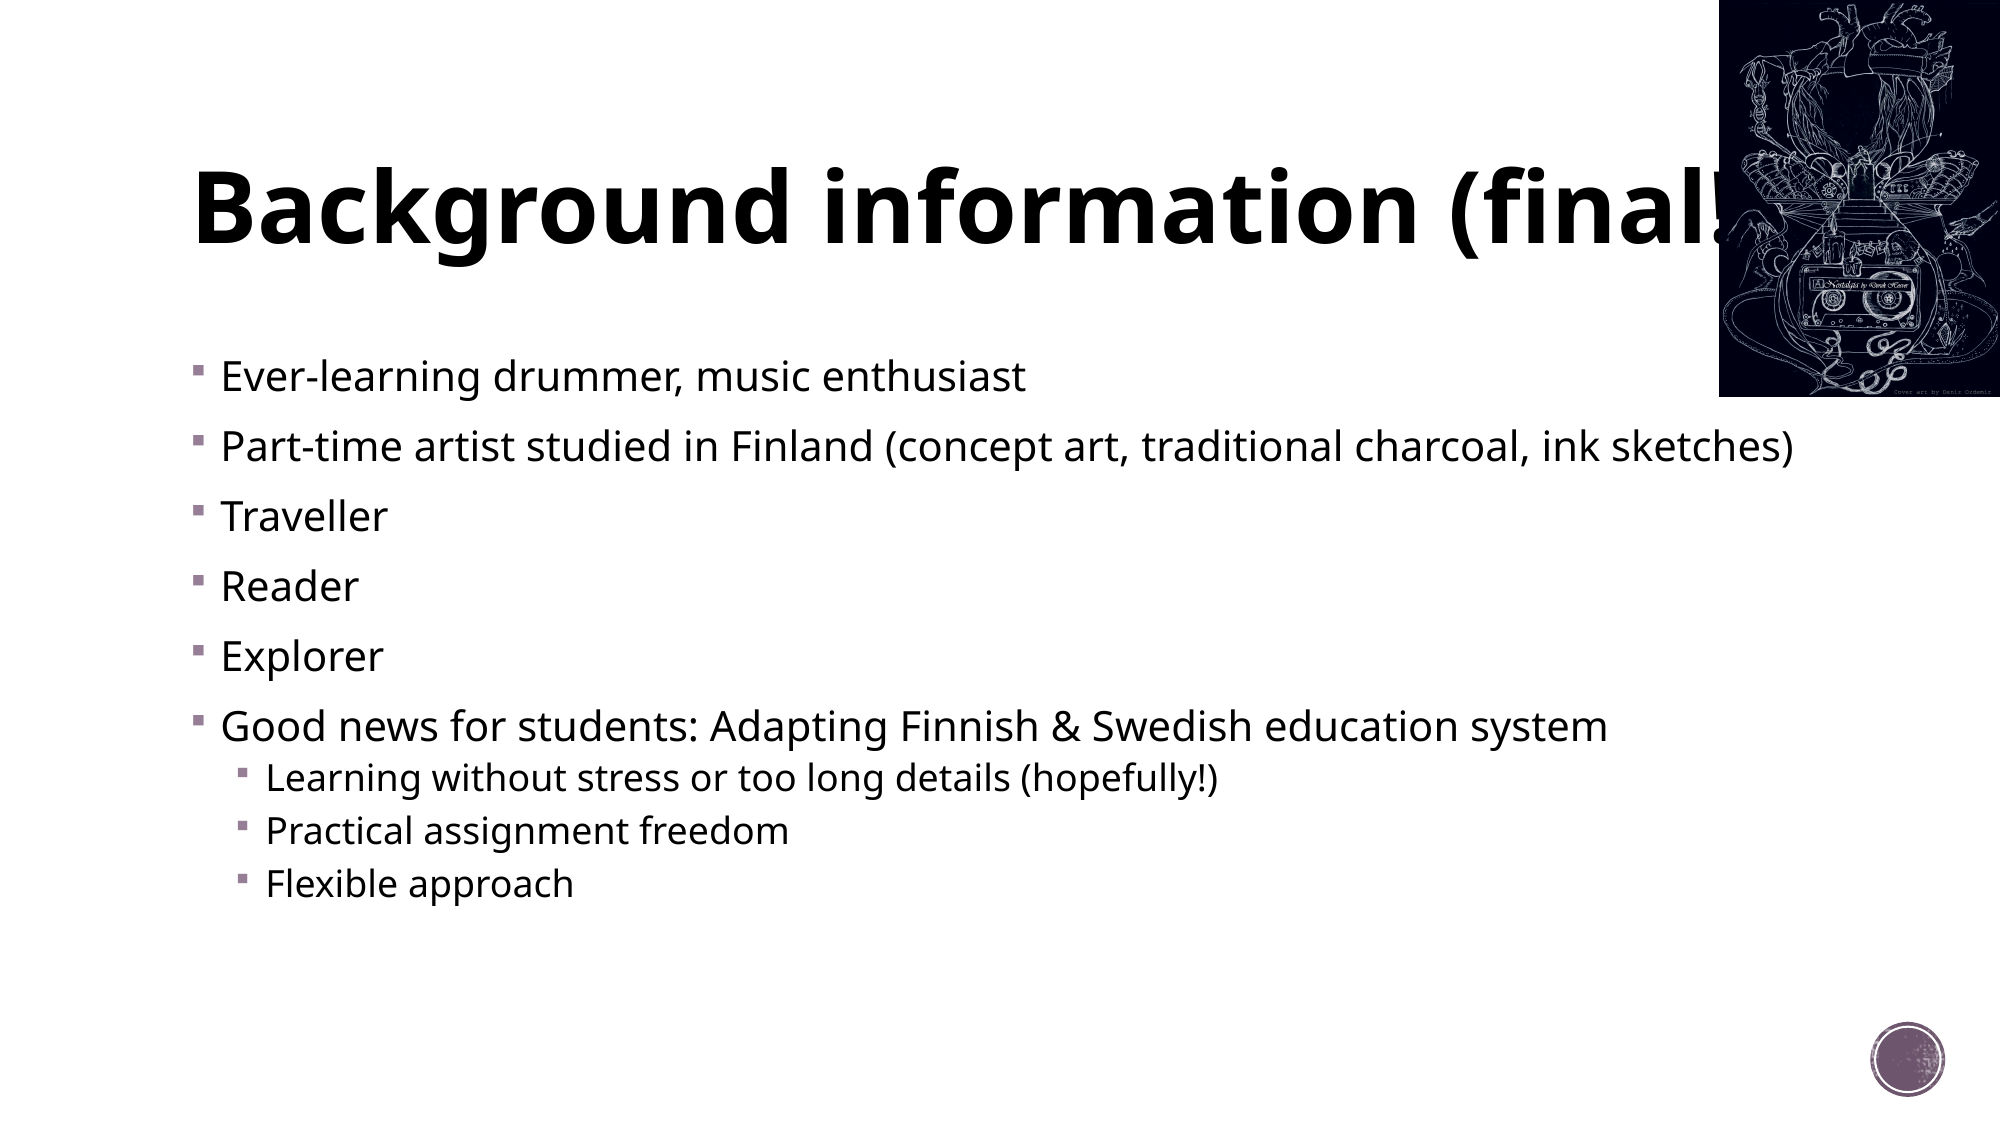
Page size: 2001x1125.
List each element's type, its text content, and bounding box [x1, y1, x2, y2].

picture [1719, 0, 2000, 397]
list Ever-learning drummer, music enthusiast Part-time artist studied in Finland (concept art, traditional charcoal, ink sketches) Traveller Reader Explorer Good news for students: Adapting Finnish & Swedish education system Learning without stress or too long details (hopefully!) Practical assignment freedom Flexible approach [175, 348, 1826, 1013]
title Background information (final!) [175, 79, 1718, 344]
